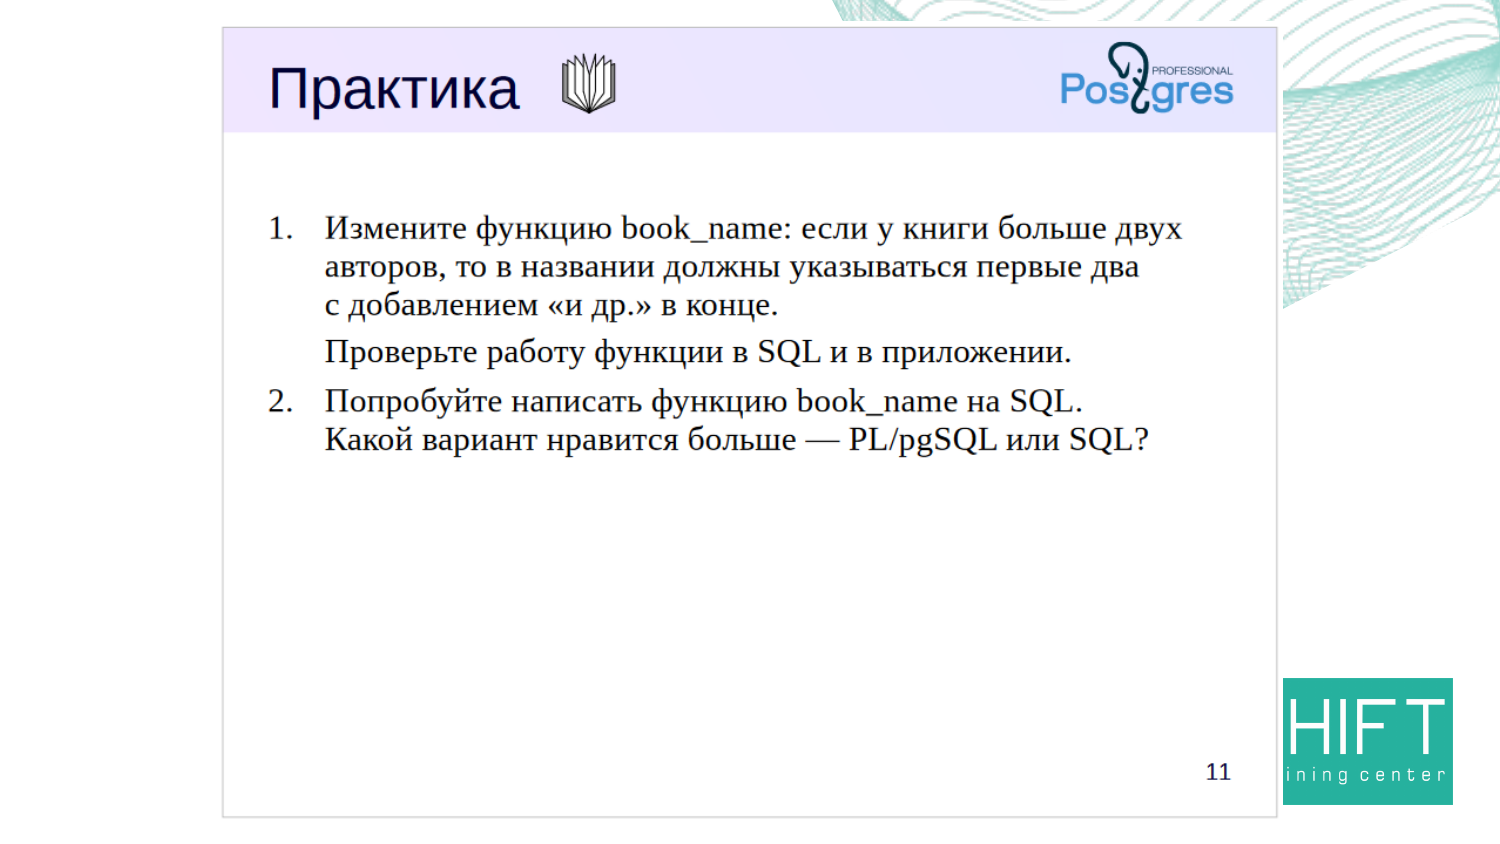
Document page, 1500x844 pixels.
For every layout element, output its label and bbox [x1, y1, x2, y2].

picture [217, 21, 1453, 823]
